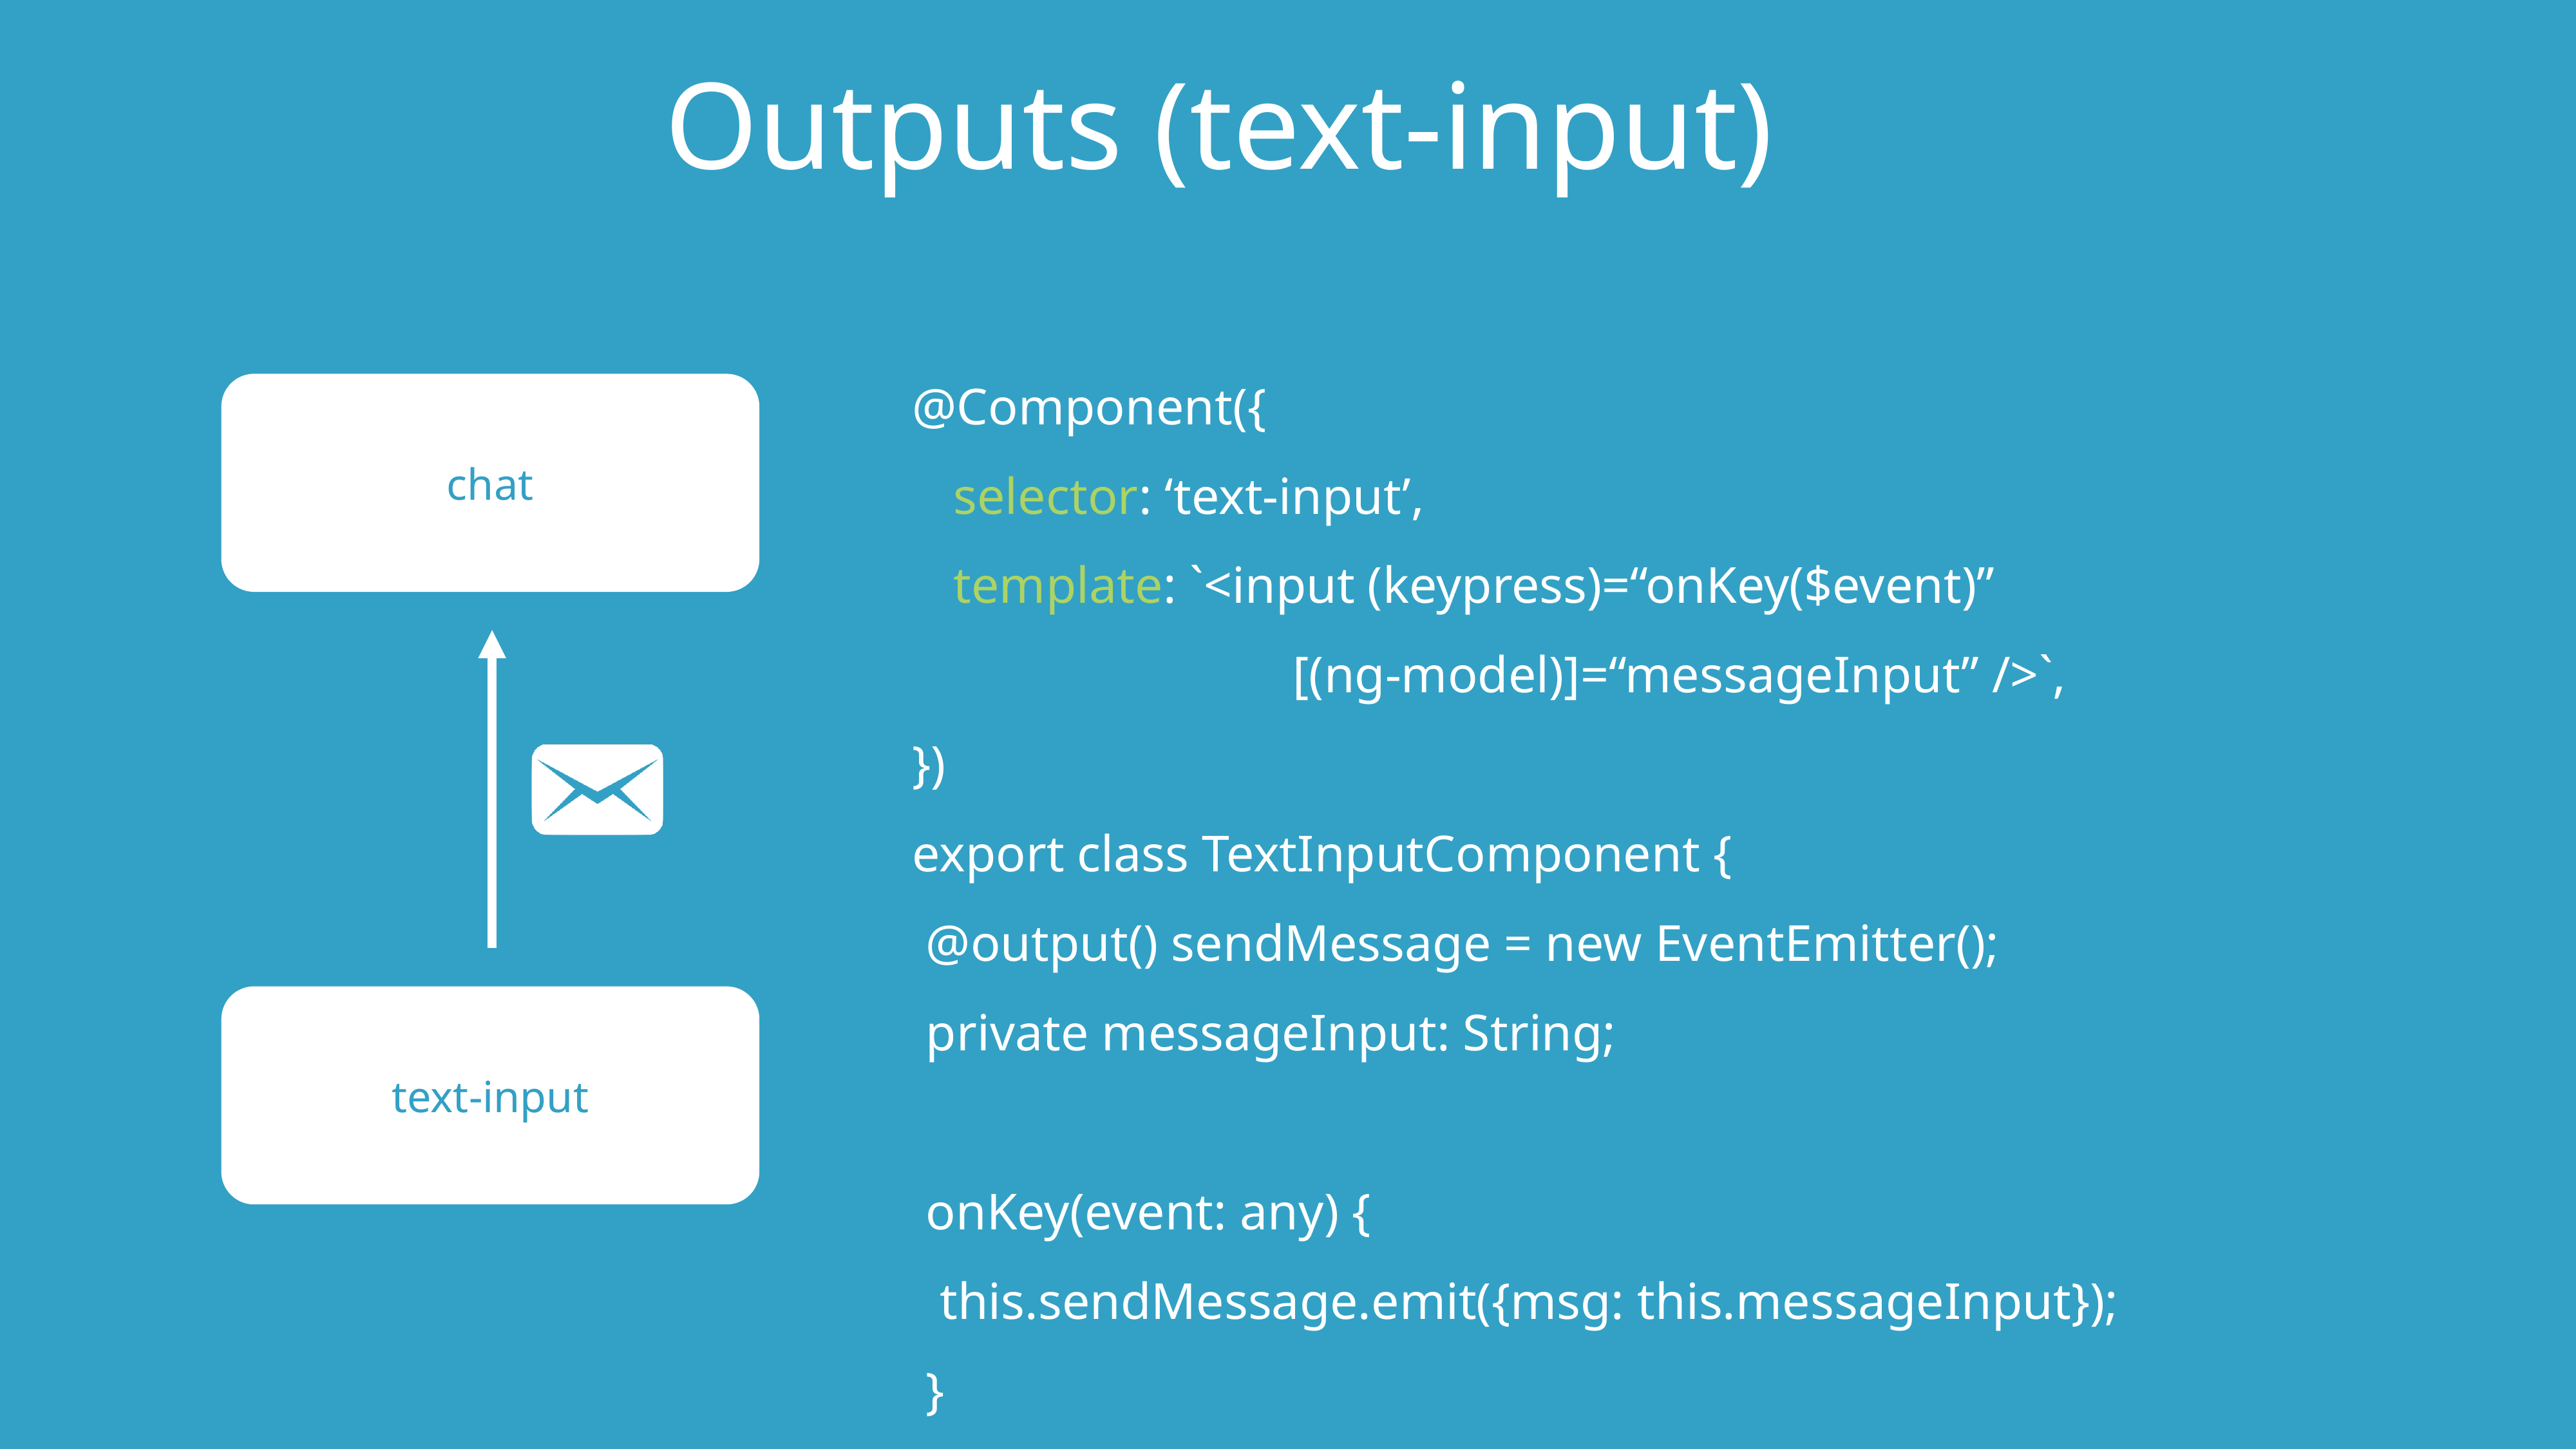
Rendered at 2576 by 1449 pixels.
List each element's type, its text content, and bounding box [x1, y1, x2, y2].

subtitle @Component({ selector: ‘text-input’, template: `<input (keypress)=“onKey($event)” [(ng-model)]=“messageInput” />`, }) export class TextInputComponent { @output() sendMessage = new EventEmitter(); private messageInput: String; onKey(event: any) { this.sendMessage.emit({msg: this.messageInput}); } } [906, 339, 2464, 1239]
title Outputs (text-input) [659, 66, 1917, 199]
text_box [488, 630, 497, 949]
text_box chat [221, 374, 760, 592]
text_box text-input [221, 986, 760, 1205]
picture [531, 723, 664, 855]
